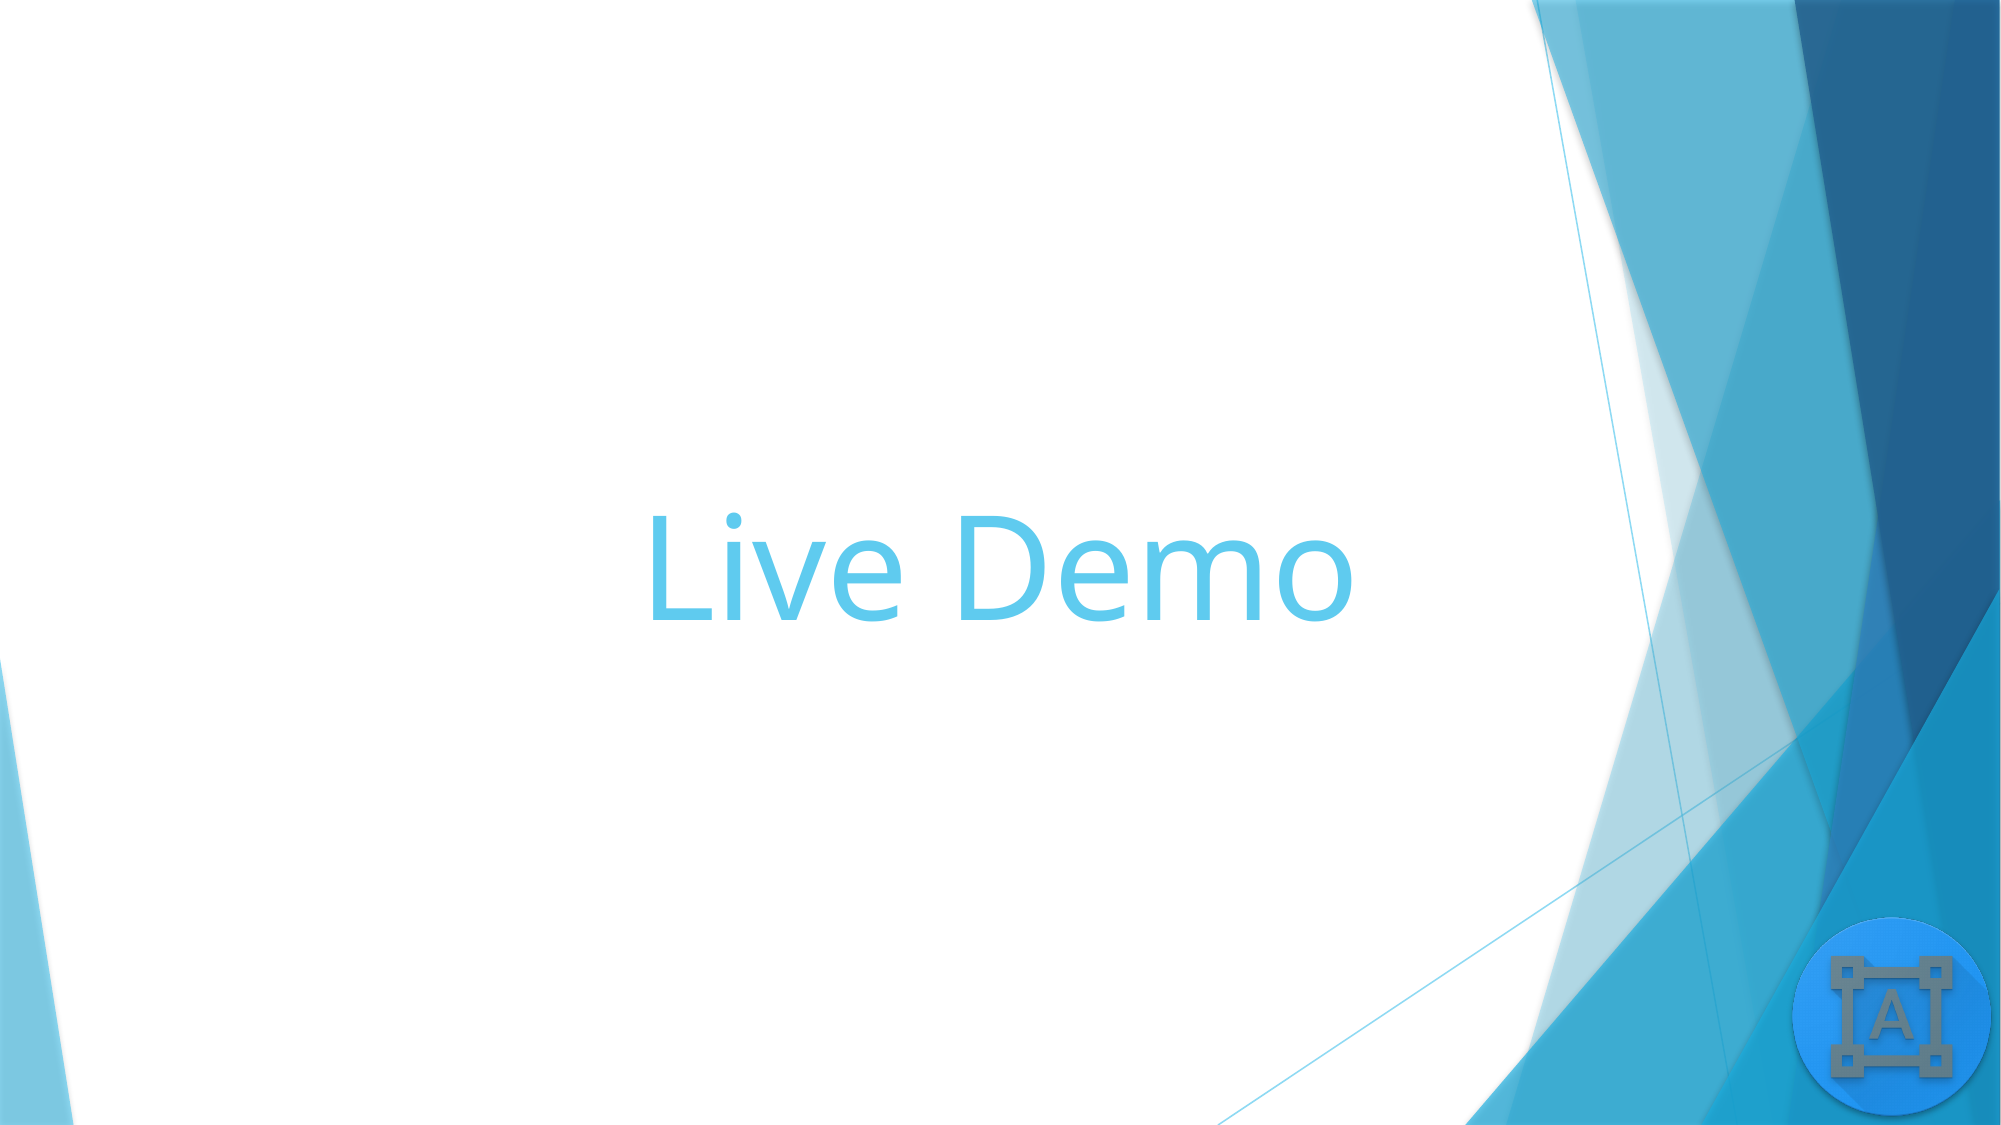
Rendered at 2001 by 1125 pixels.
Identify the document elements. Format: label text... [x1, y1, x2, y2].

picture [1783, 908, 2000, 1125]
title Live Demo [563, 436, 1437, 689]
